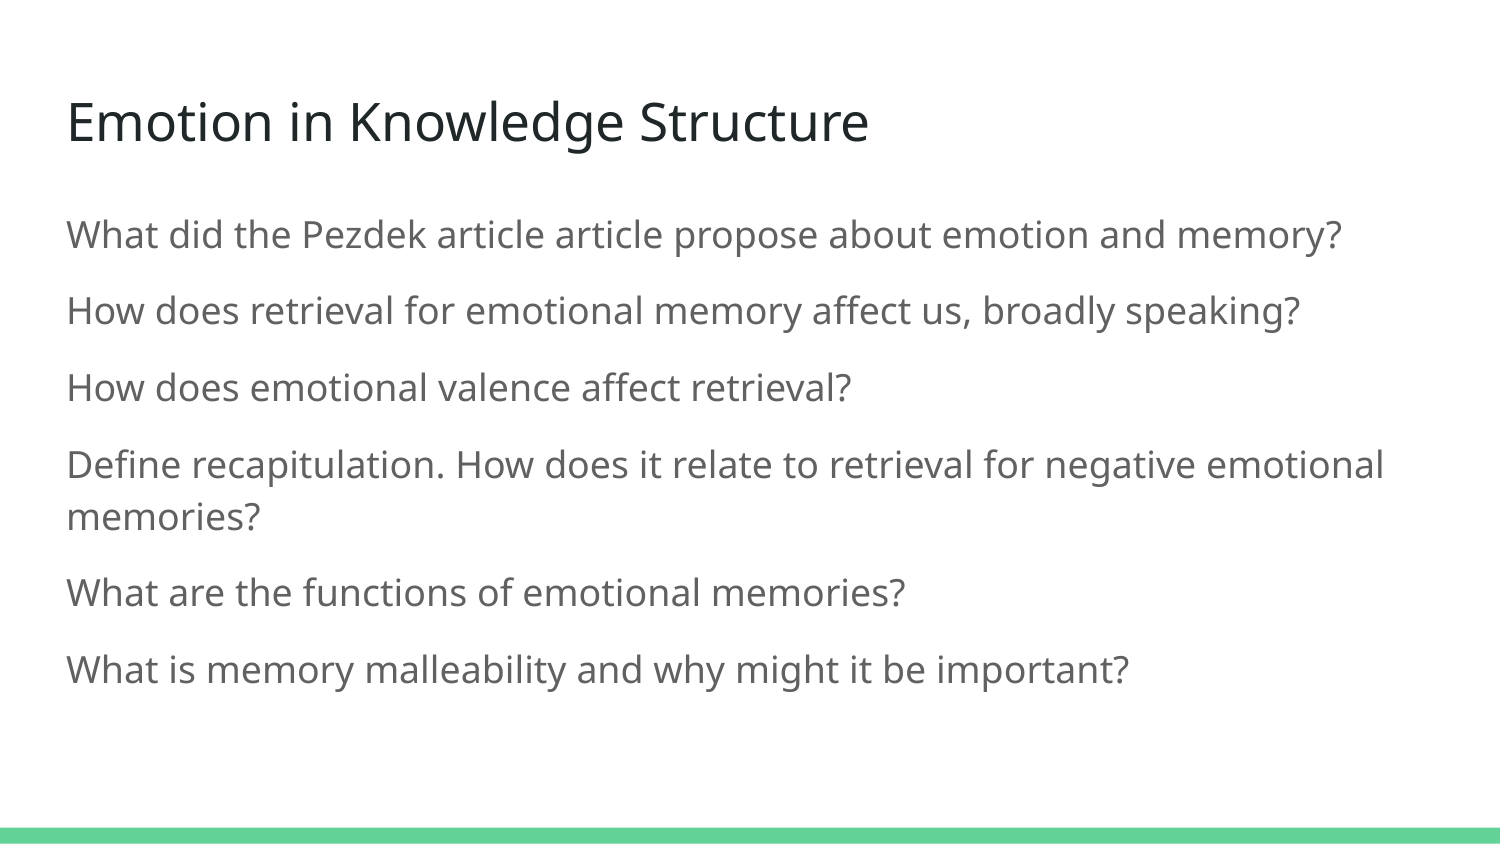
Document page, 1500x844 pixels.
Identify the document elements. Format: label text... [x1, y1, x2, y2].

list What did the Pezdek article article propose about emotion and memory? How does retrieval for emotional memory affect us, broadly speaking? How does emotional valence affect retrieval? Define recapitulation. How does it relate to retrieval for negative emotional memories? What are the functions of emotional memories? What is memory malleability and why might it be important? [51, 189, 1449, 750]
title Emotion in Knowledge Structure [51, 72, 1449, 167]
